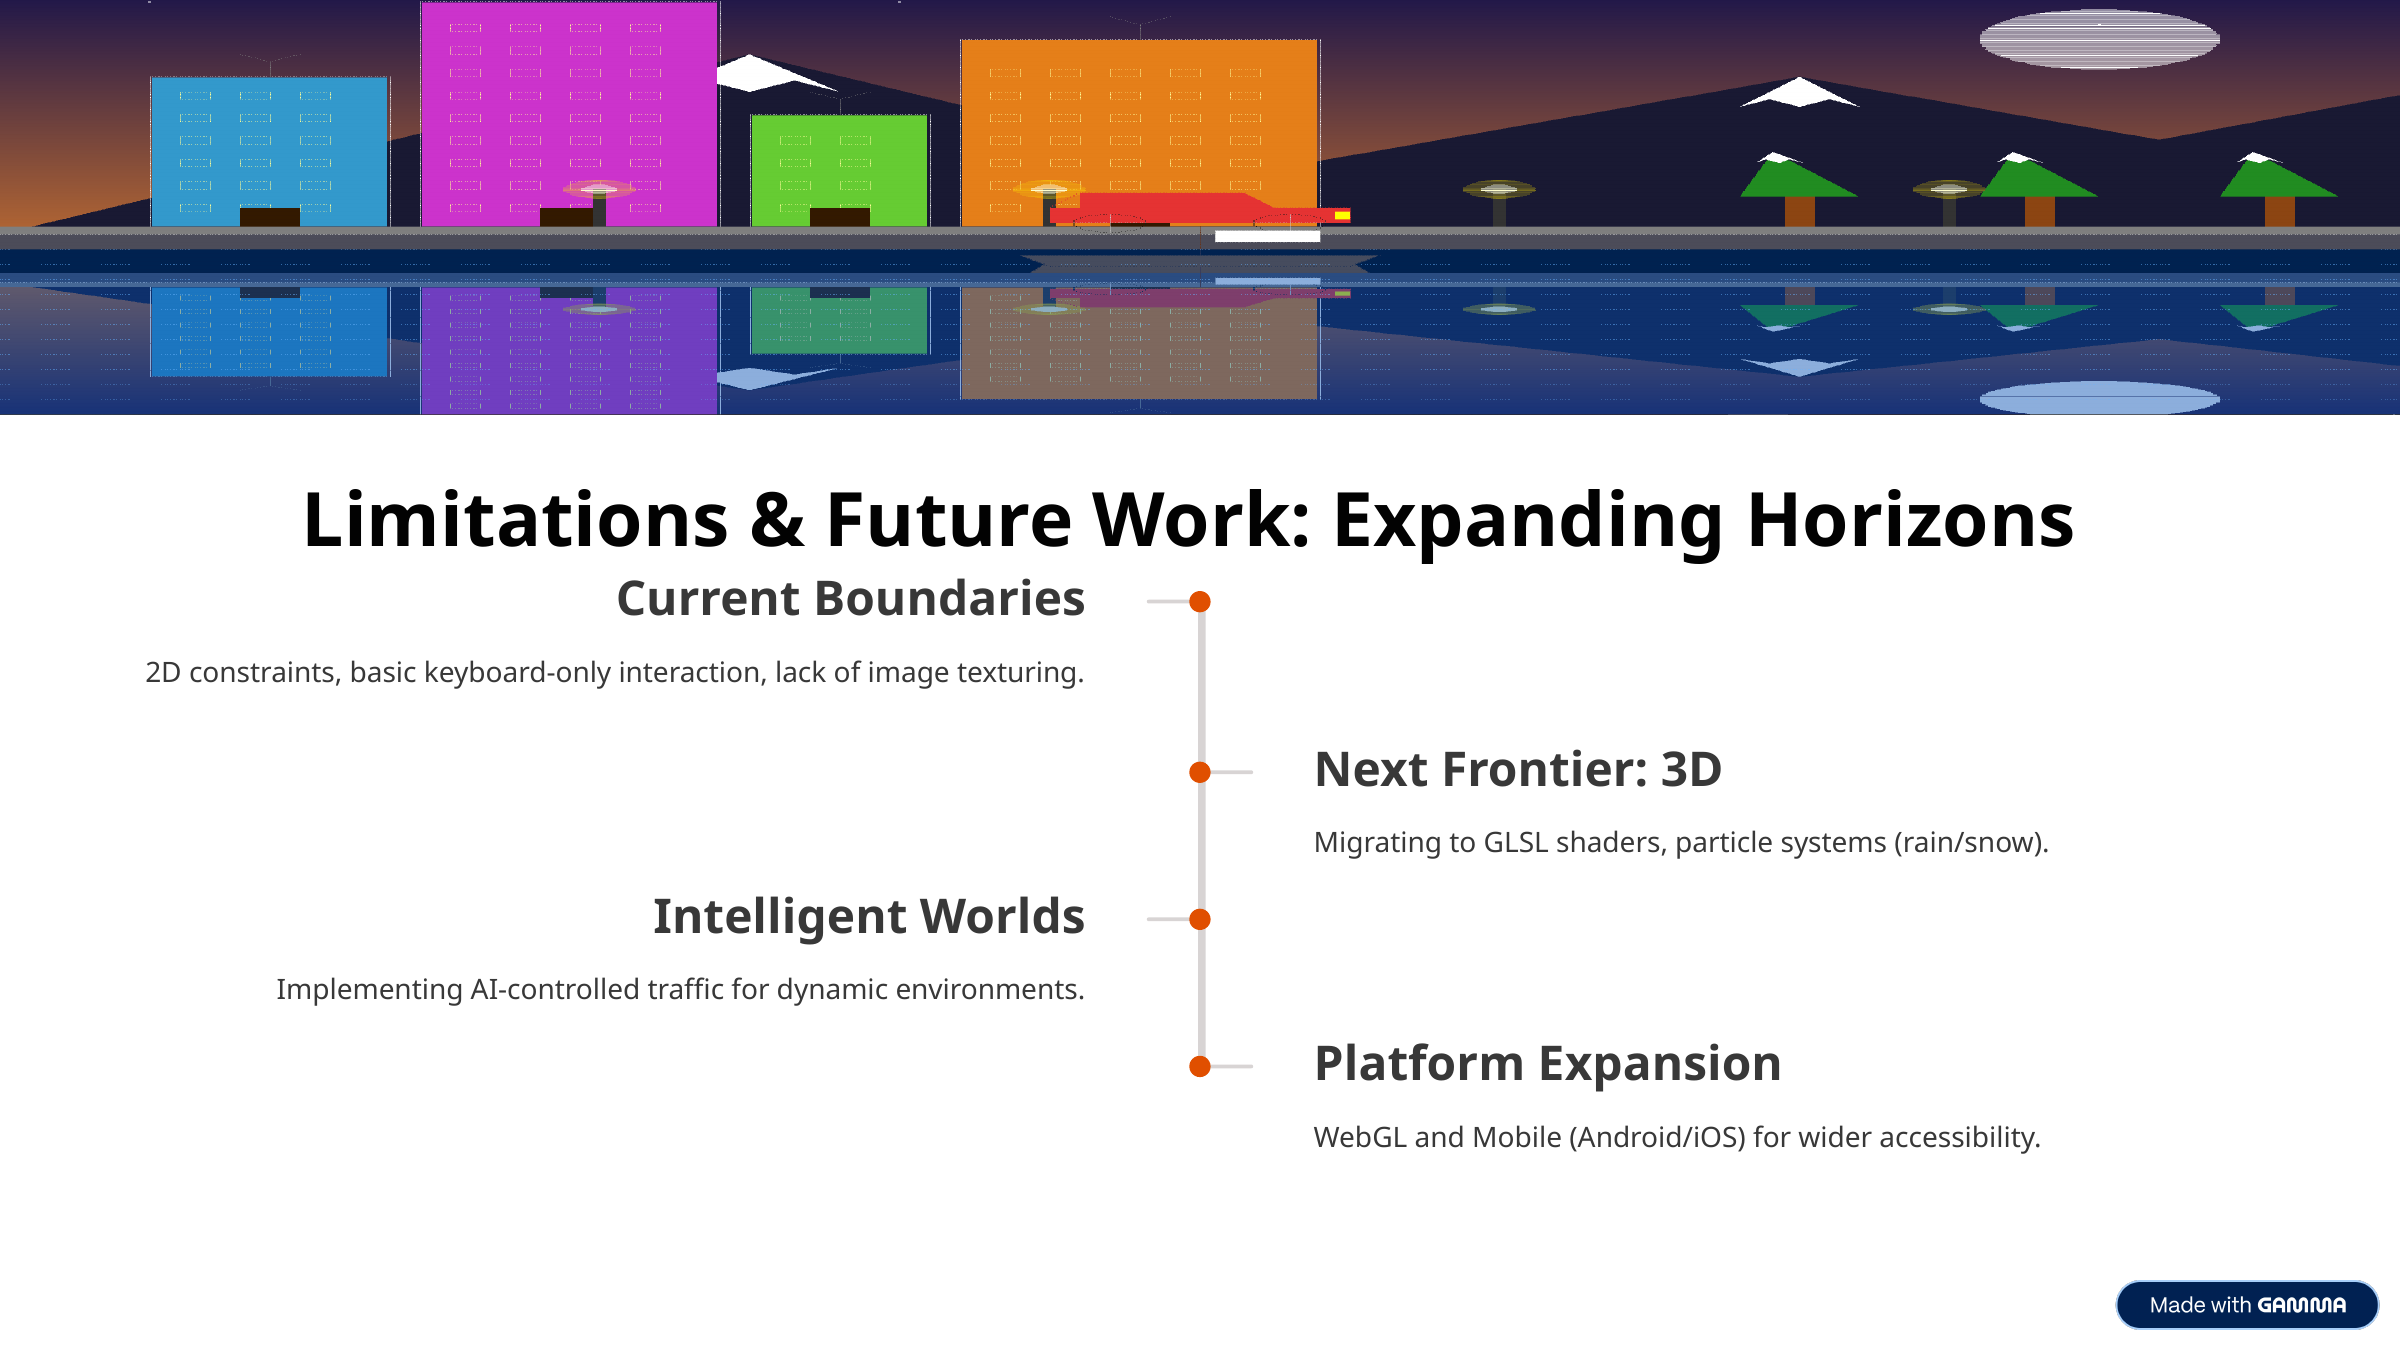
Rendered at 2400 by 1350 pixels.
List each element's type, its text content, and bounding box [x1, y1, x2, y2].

text_box Platform Expansion [1313, 1044, 1687, 1091]
text_box [1211, 1064, 1254, 1069]
text_box [1189, 1055, 1211, 1078]
text_box [1189, 591, 1211, 613]
text_box Current Boundaries [712, 579, 1087, 626]
text_box [1146, 599, 1189, 604]
text_box [1189, 761, 1211, 783]
text_box [1211, 770, 1254, 775]
text_box [1189, 908, 1211, 931]
text_box Limitations & Future Work: Expanding Horizons [383, 469, 1996, 563]
text_box [1146, 917, 1189, 922]
text_box Implementing AI-controlled traffic for dynamic environments. [99, 960, 1087, 1007]
picture [0, 0, 2400, 415]
text_box Next Frontier: 3D [1313, 750, 1687, 797]
text_box [1198, 782, 1206, 909]
text_box [1198, 929, 1206, 1057]
text_box Intelligent Worlds [712, 897, 1087, 944]
text_box 2D constraints, basic keyboard-only interaction, lack of image texturing. [99, 643, 1087, 689]
text_box WebGL and Mobile (Android/iOS) for wider accessibility. [1313, 1107, 2301, 1154]
text_box [1198, 611, 1206, 762]
picture [2106, 1271, 2389, 1339]
text_box Migrating to GLSL shaders, particle systems (rain/snow). [1313, 813, 2301, 860]
